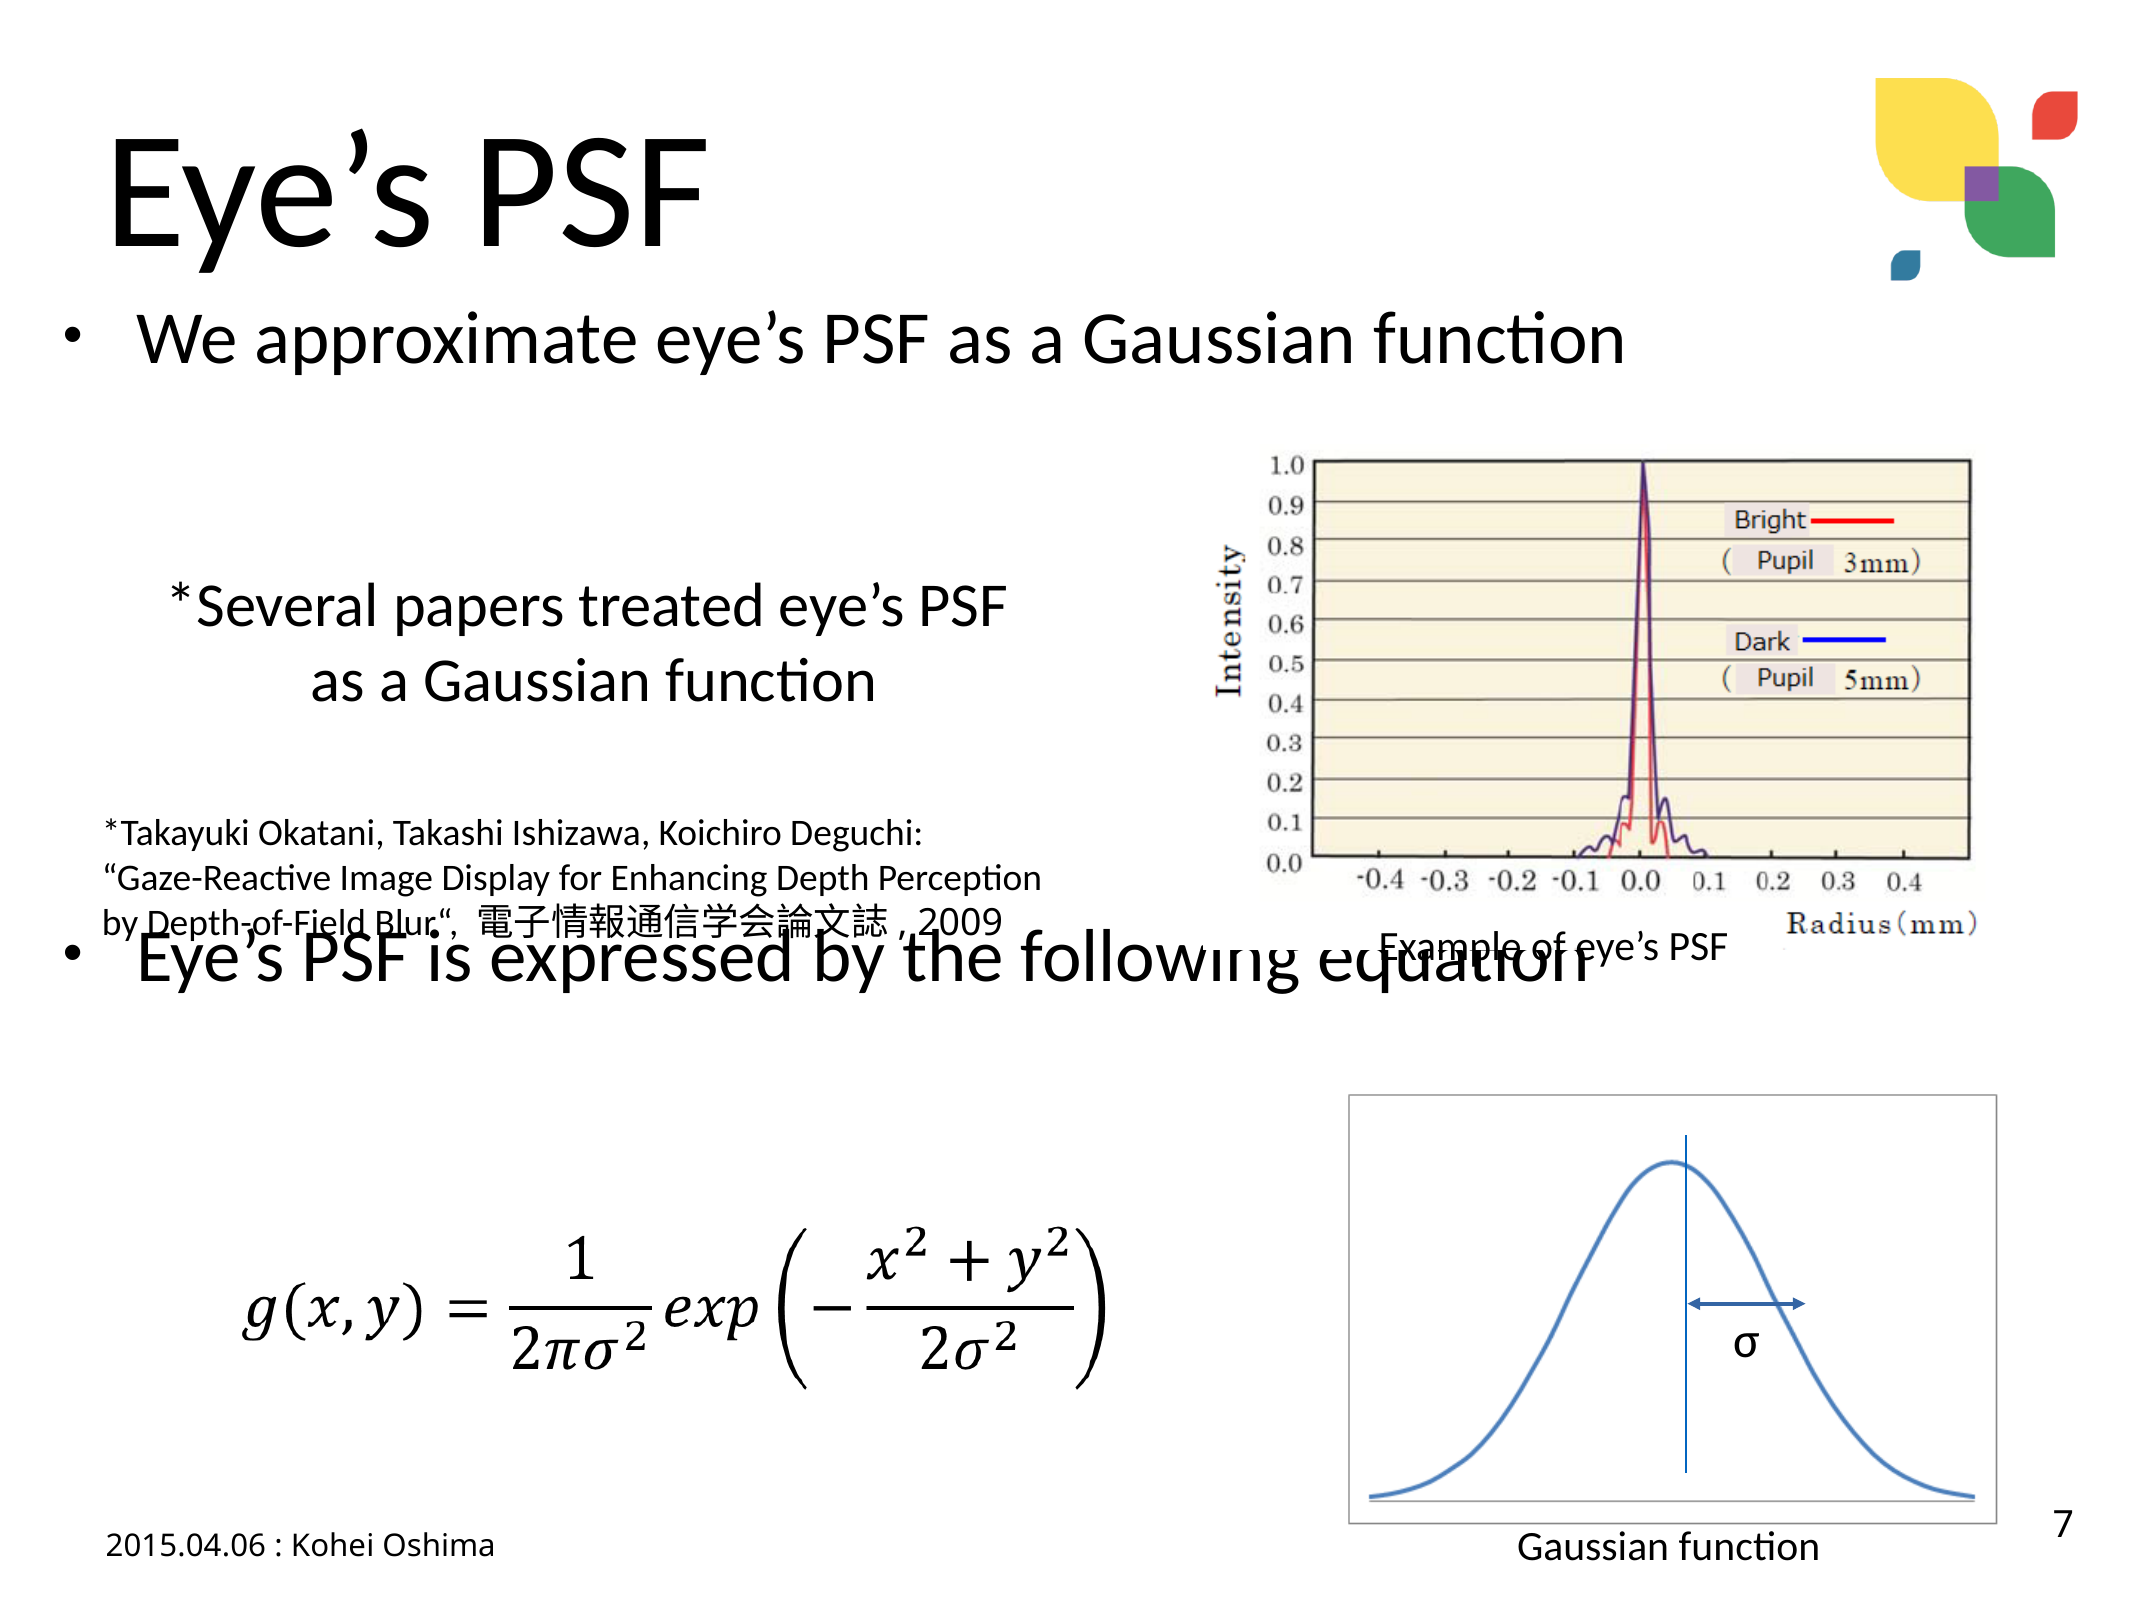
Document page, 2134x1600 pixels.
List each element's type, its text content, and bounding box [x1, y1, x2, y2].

picture [1202, 444, 2002, 950]
slide_number 7 [2041, 1499, 2086, 1572]
title Eye’s PSF [103, 73, 1875, 286]
text_box *Several papers treated eye’s PSF as a Gaussian function [156, 555, 1033, 723]
text_box *Takayuki Okatani, Takashi Ishizawa, Koichiro Deguchi: “Gaze-Reactive Image Display for Enhancing Depth Perception by Depth-of-Field Blur“, 電子情報通信学会論文誌, 2009 [93, 799, 1061, 952]
picture [1874, 77, 2078, 281]
text_box 2015.04.06 : Kohei Oshima [97, 1516, 505, 1571]
picture [196, 1210, 1154, 1397]
list We approximate eye’s PSF as a Gaussian function Eye’s PSF is expressed by the following equation [62, 288, 2071, 1501]
picture [1346, 1093, 2000, 1526]
text_box Example of eye’s PSF [1370, 957, 1738, 977]
text_box Gaussian function [1460, 1532, 1877, 1580]
